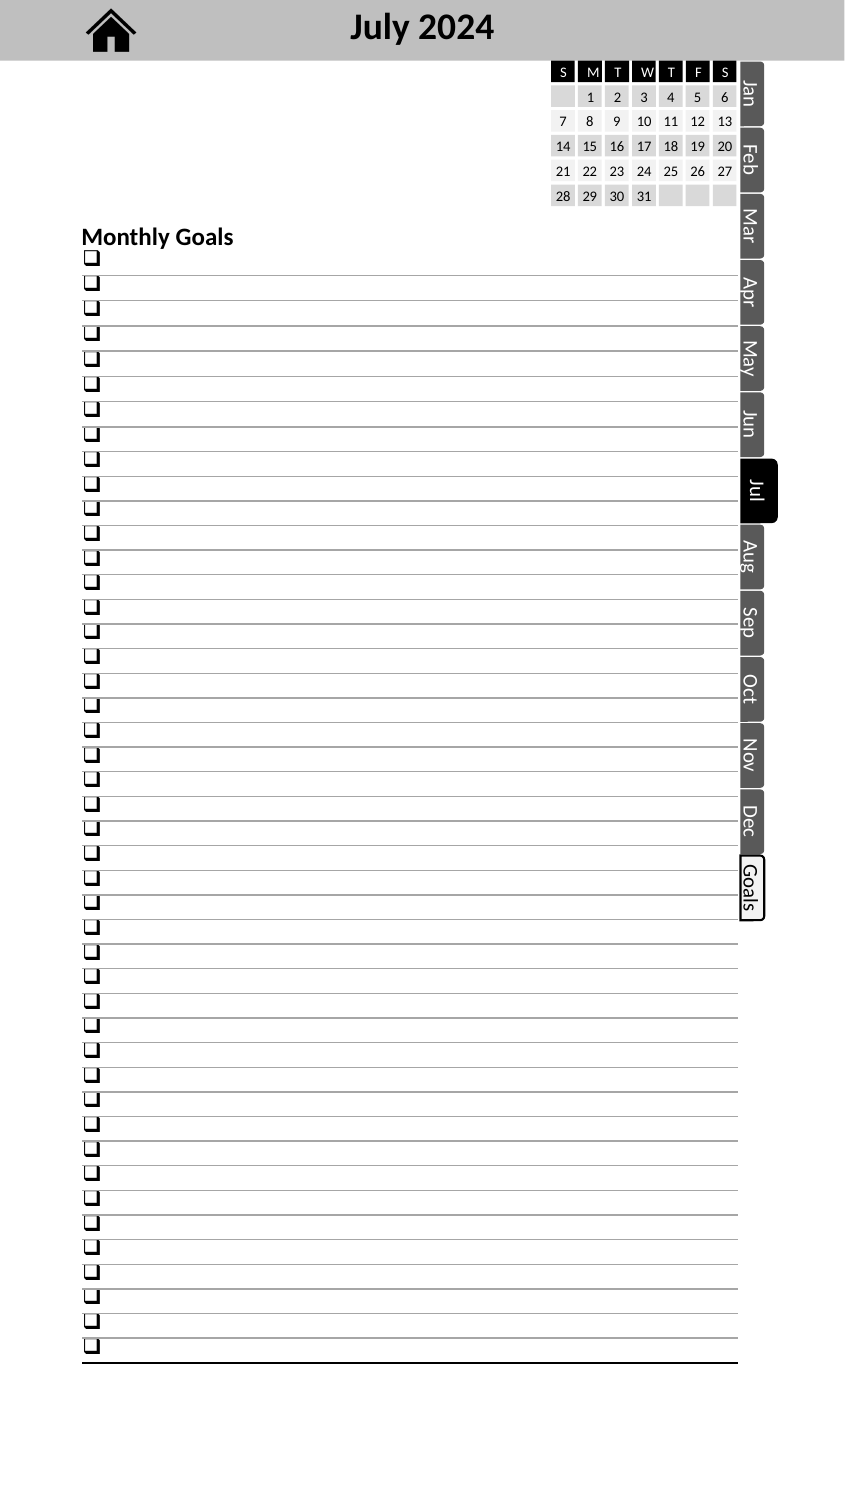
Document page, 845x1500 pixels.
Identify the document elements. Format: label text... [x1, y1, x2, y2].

text_box Nov [739, 722, 766, 789]
text_box Mar [739, 192, 766, 259]
list July 2024 [190, 0, 655, 61]
text_box Aug [739, 523, 766, 590]
text_box Sep [739, 589, 766, 656]
text_box Feb [739, 126, 766, 193]
text_box Goals [739, 854, 766, 922]
text_box Jan [739, 60, 766, 127]
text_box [551, 60, 737, 207]
text_box Dec [739, 788, 766, 855]
text_box Jun [739, 391, 766, 457]
text_box May [739, 325, 766, 392]
text_box Oct [739, 656, 766, 722]
text_box Apr [739, 258, 766, 325]
picture [82, 1, 140, 59]
text_box Jul [739, 457, 779, 525]
